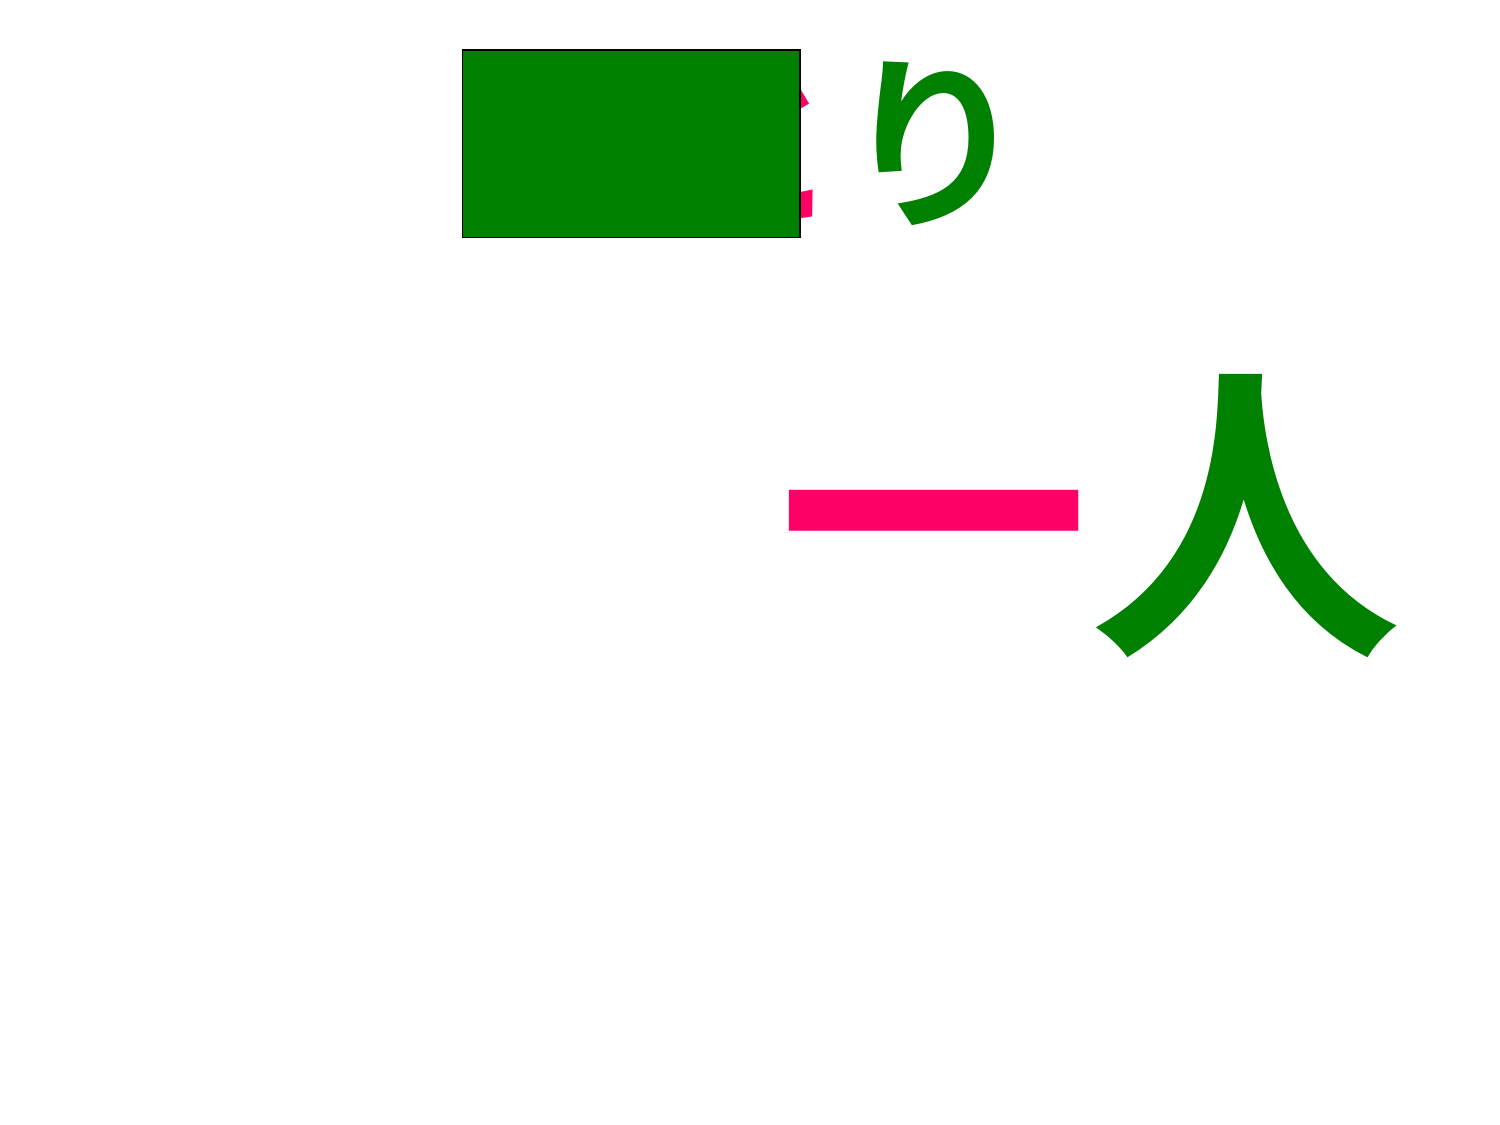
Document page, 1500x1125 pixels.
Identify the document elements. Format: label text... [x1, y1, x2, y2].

list 一人 [762, 312, 1425, 1005]
title ひとり [75, 45, 1425, 233]
text_box [462, 50, 800, 238]
